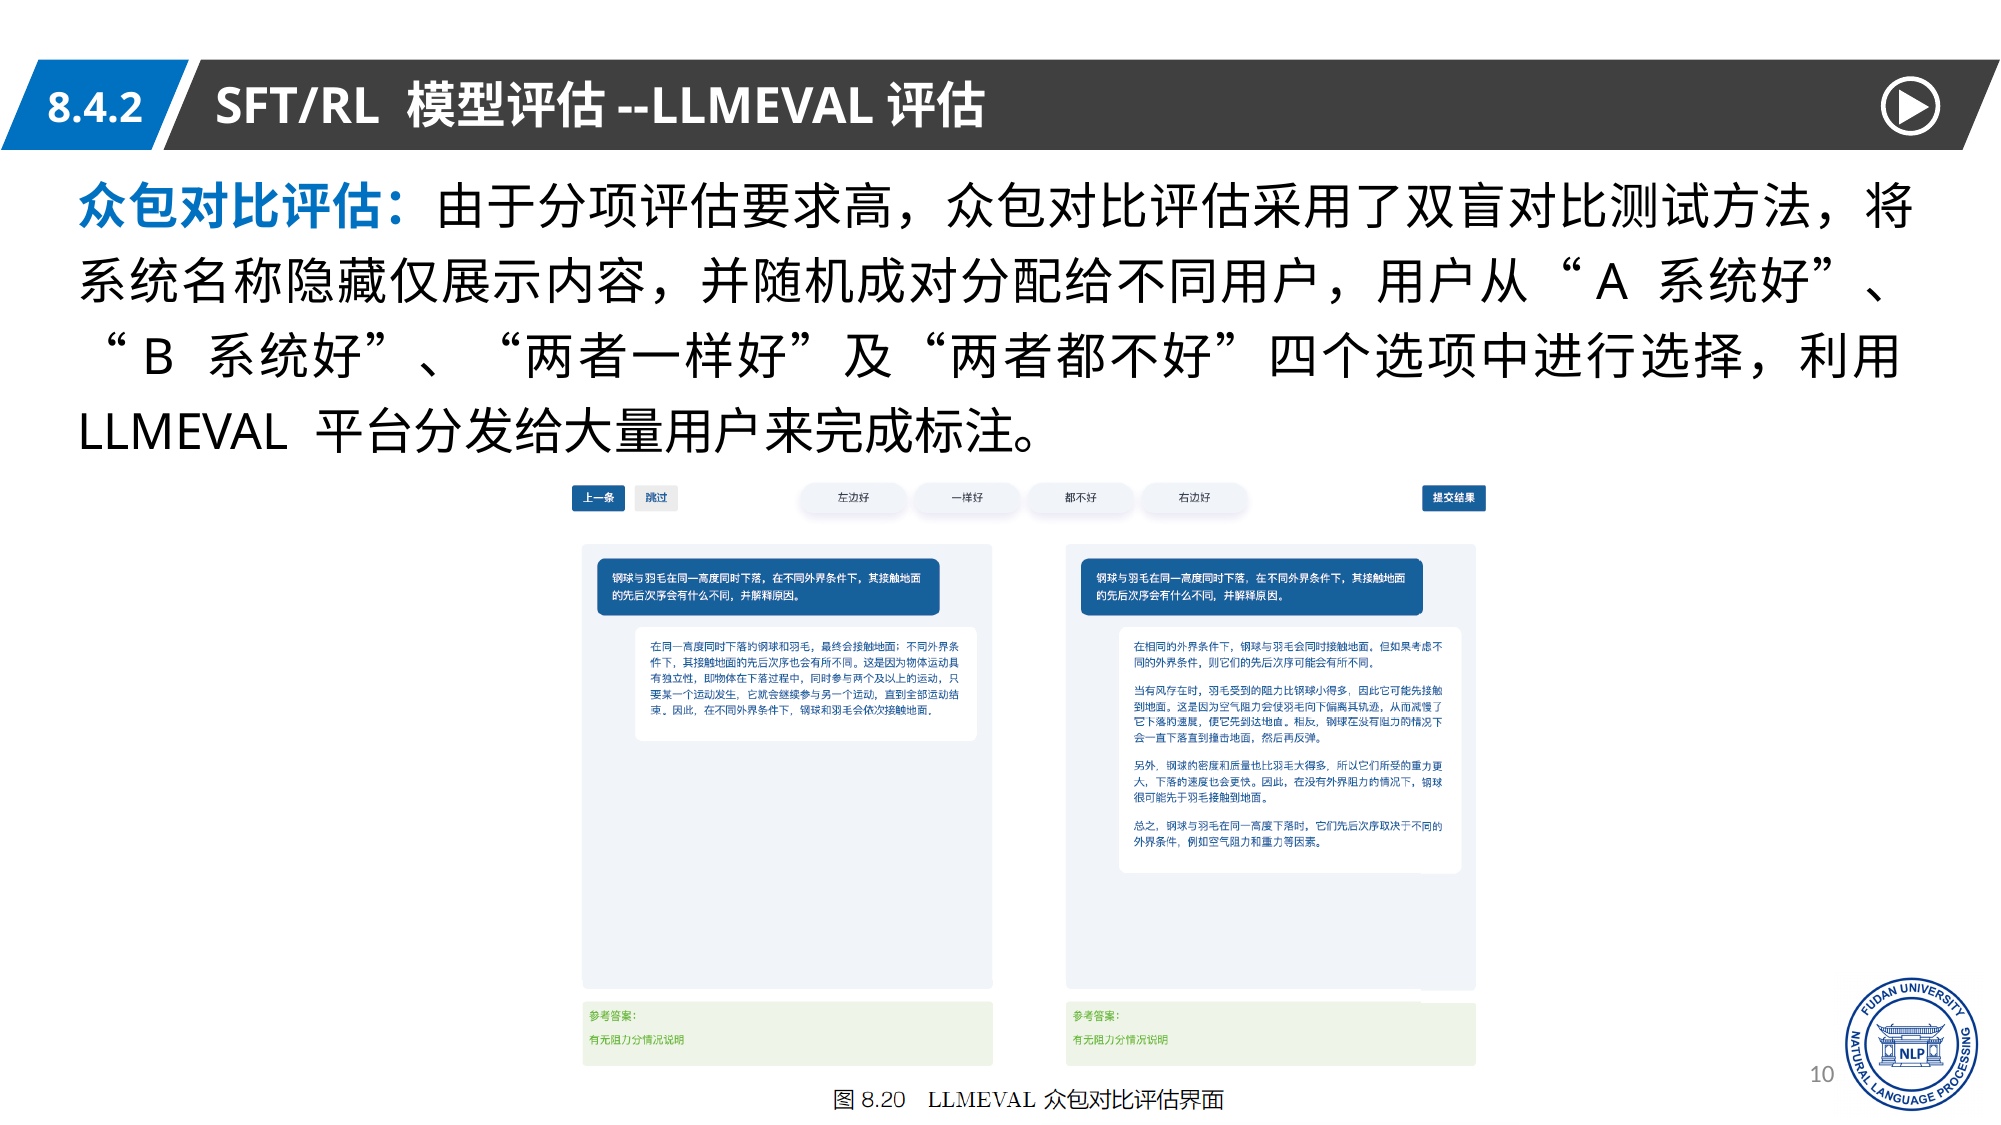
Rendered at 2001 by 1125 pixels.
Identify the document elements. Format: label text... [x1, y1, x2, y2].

picture [1834, 972, 1985, 1117]
text_box [1, 89, 157, 150]
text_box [1883, 78, 1939, 134]
picture [556, 457, 1519, 1125]
slide_number 103 [1524, 1042, 1863, 1103]
text_box SFT/RL 模型评估--LLMEVAL评估 [200, 66, 1002, 142]
text_box 众包对比评估：由于分项评估要求高，众包对比评估采用了双盲对比测试方法，将系统名称隐藏仅展示内容，并随机成对分配给不同用户，用户从“A 系统好”、“B 系统好”、“两者一样好”及“两者都不好”四个选项中进行选择，利用LLMEVAL 平台分发给大量用户来完成标注。 [62, 152, 1930, 468]
text_box [32, 59, 189, 120]
text_box 8.4.2 [26, 73, 164, 138]
text_box [163, 59, 2000, 150]
